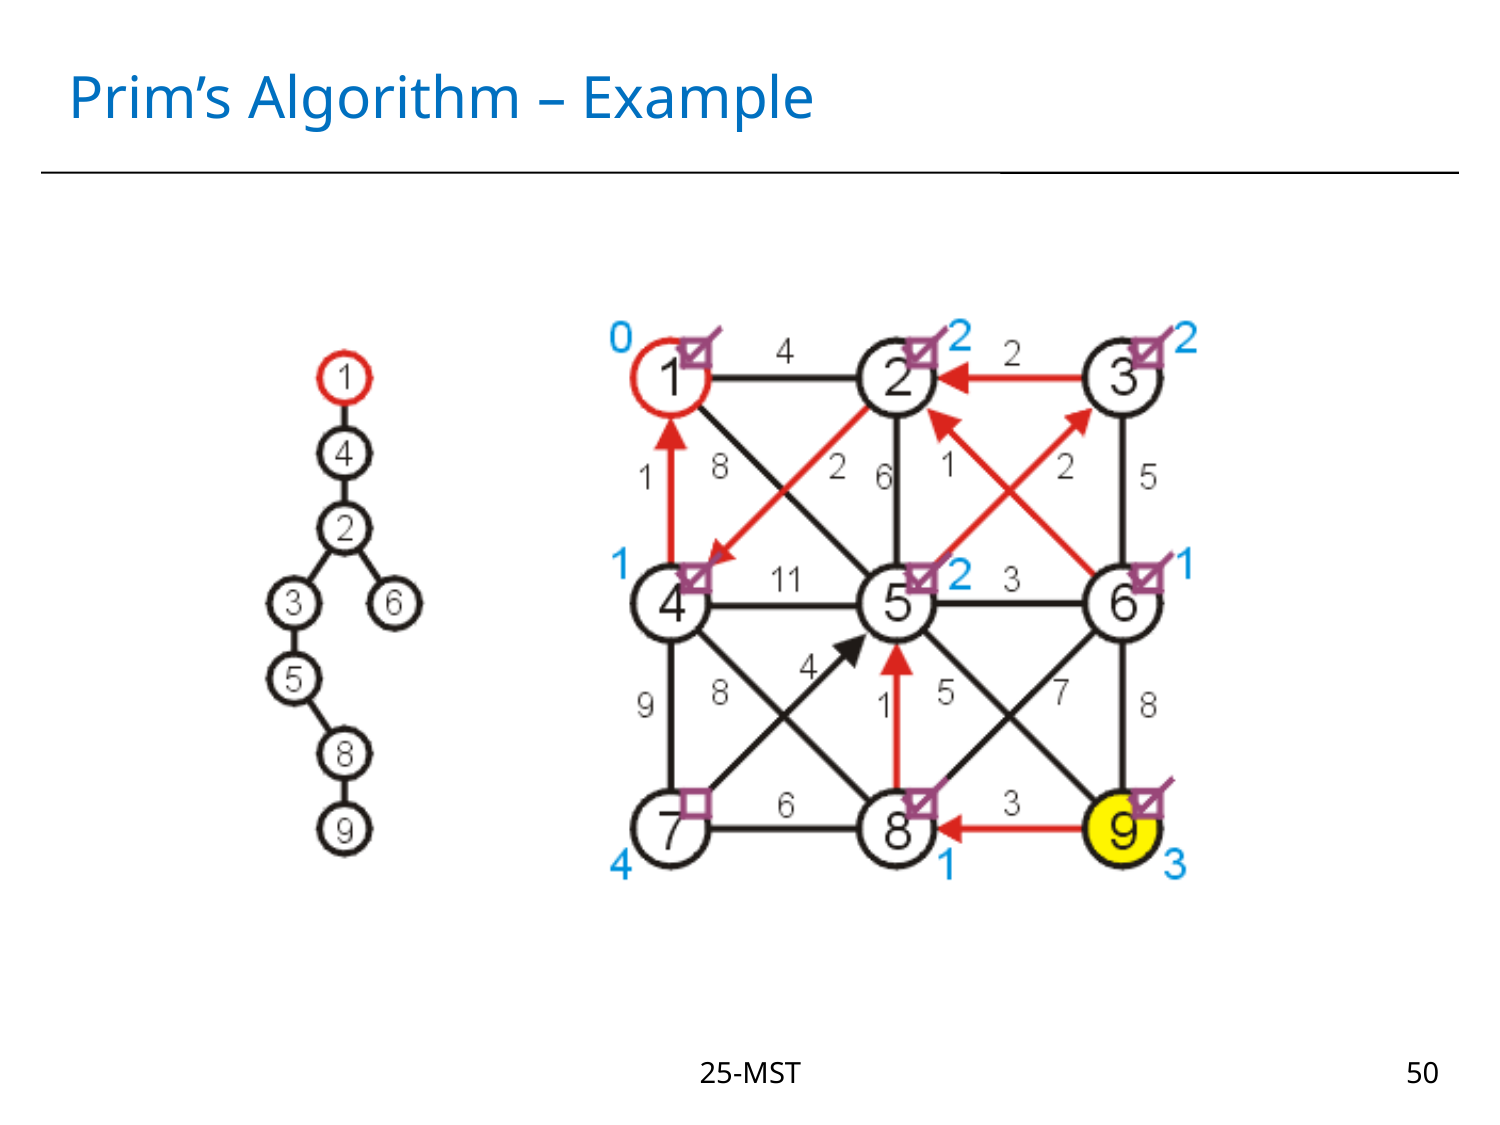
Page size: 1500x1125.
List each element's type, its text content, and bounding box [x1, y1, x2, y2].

picture [206, 315, 1212, 893]
slide_number 50 [1104, 1046, 1455, 1125]
title Prim’s Algorithm – Example [52, 30, 1448, 159]
footer 25-MST [502, 1046, 999, 1125]
